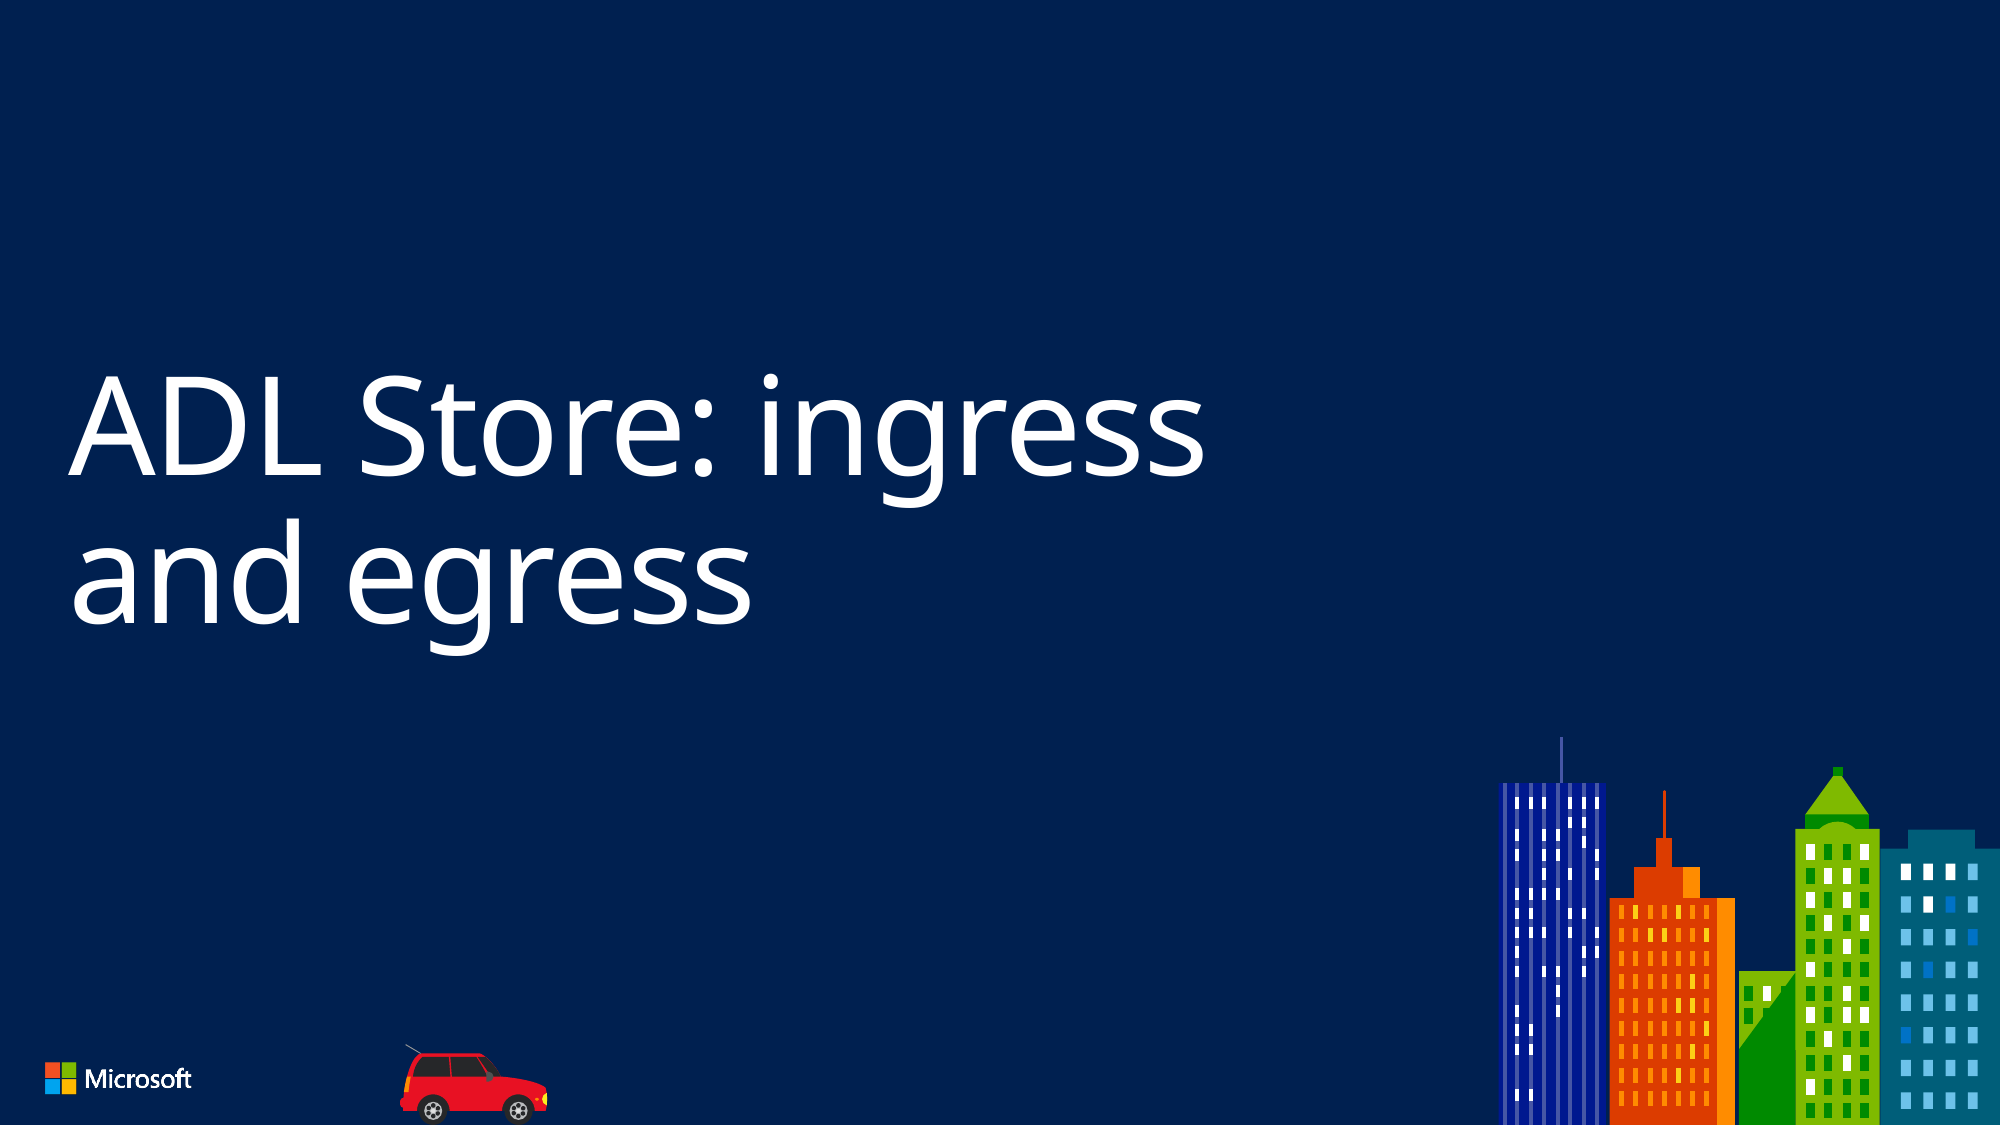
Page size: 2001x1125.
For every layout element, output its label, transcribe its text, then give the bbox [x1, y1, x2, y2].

picture [44, 1062, 192, 1095]
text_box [399, 1043, 550, 1125]
title ADL Store: ingress and egress [44, 341, 1956, 637]
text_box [1498, 737, 2000, 1125]
